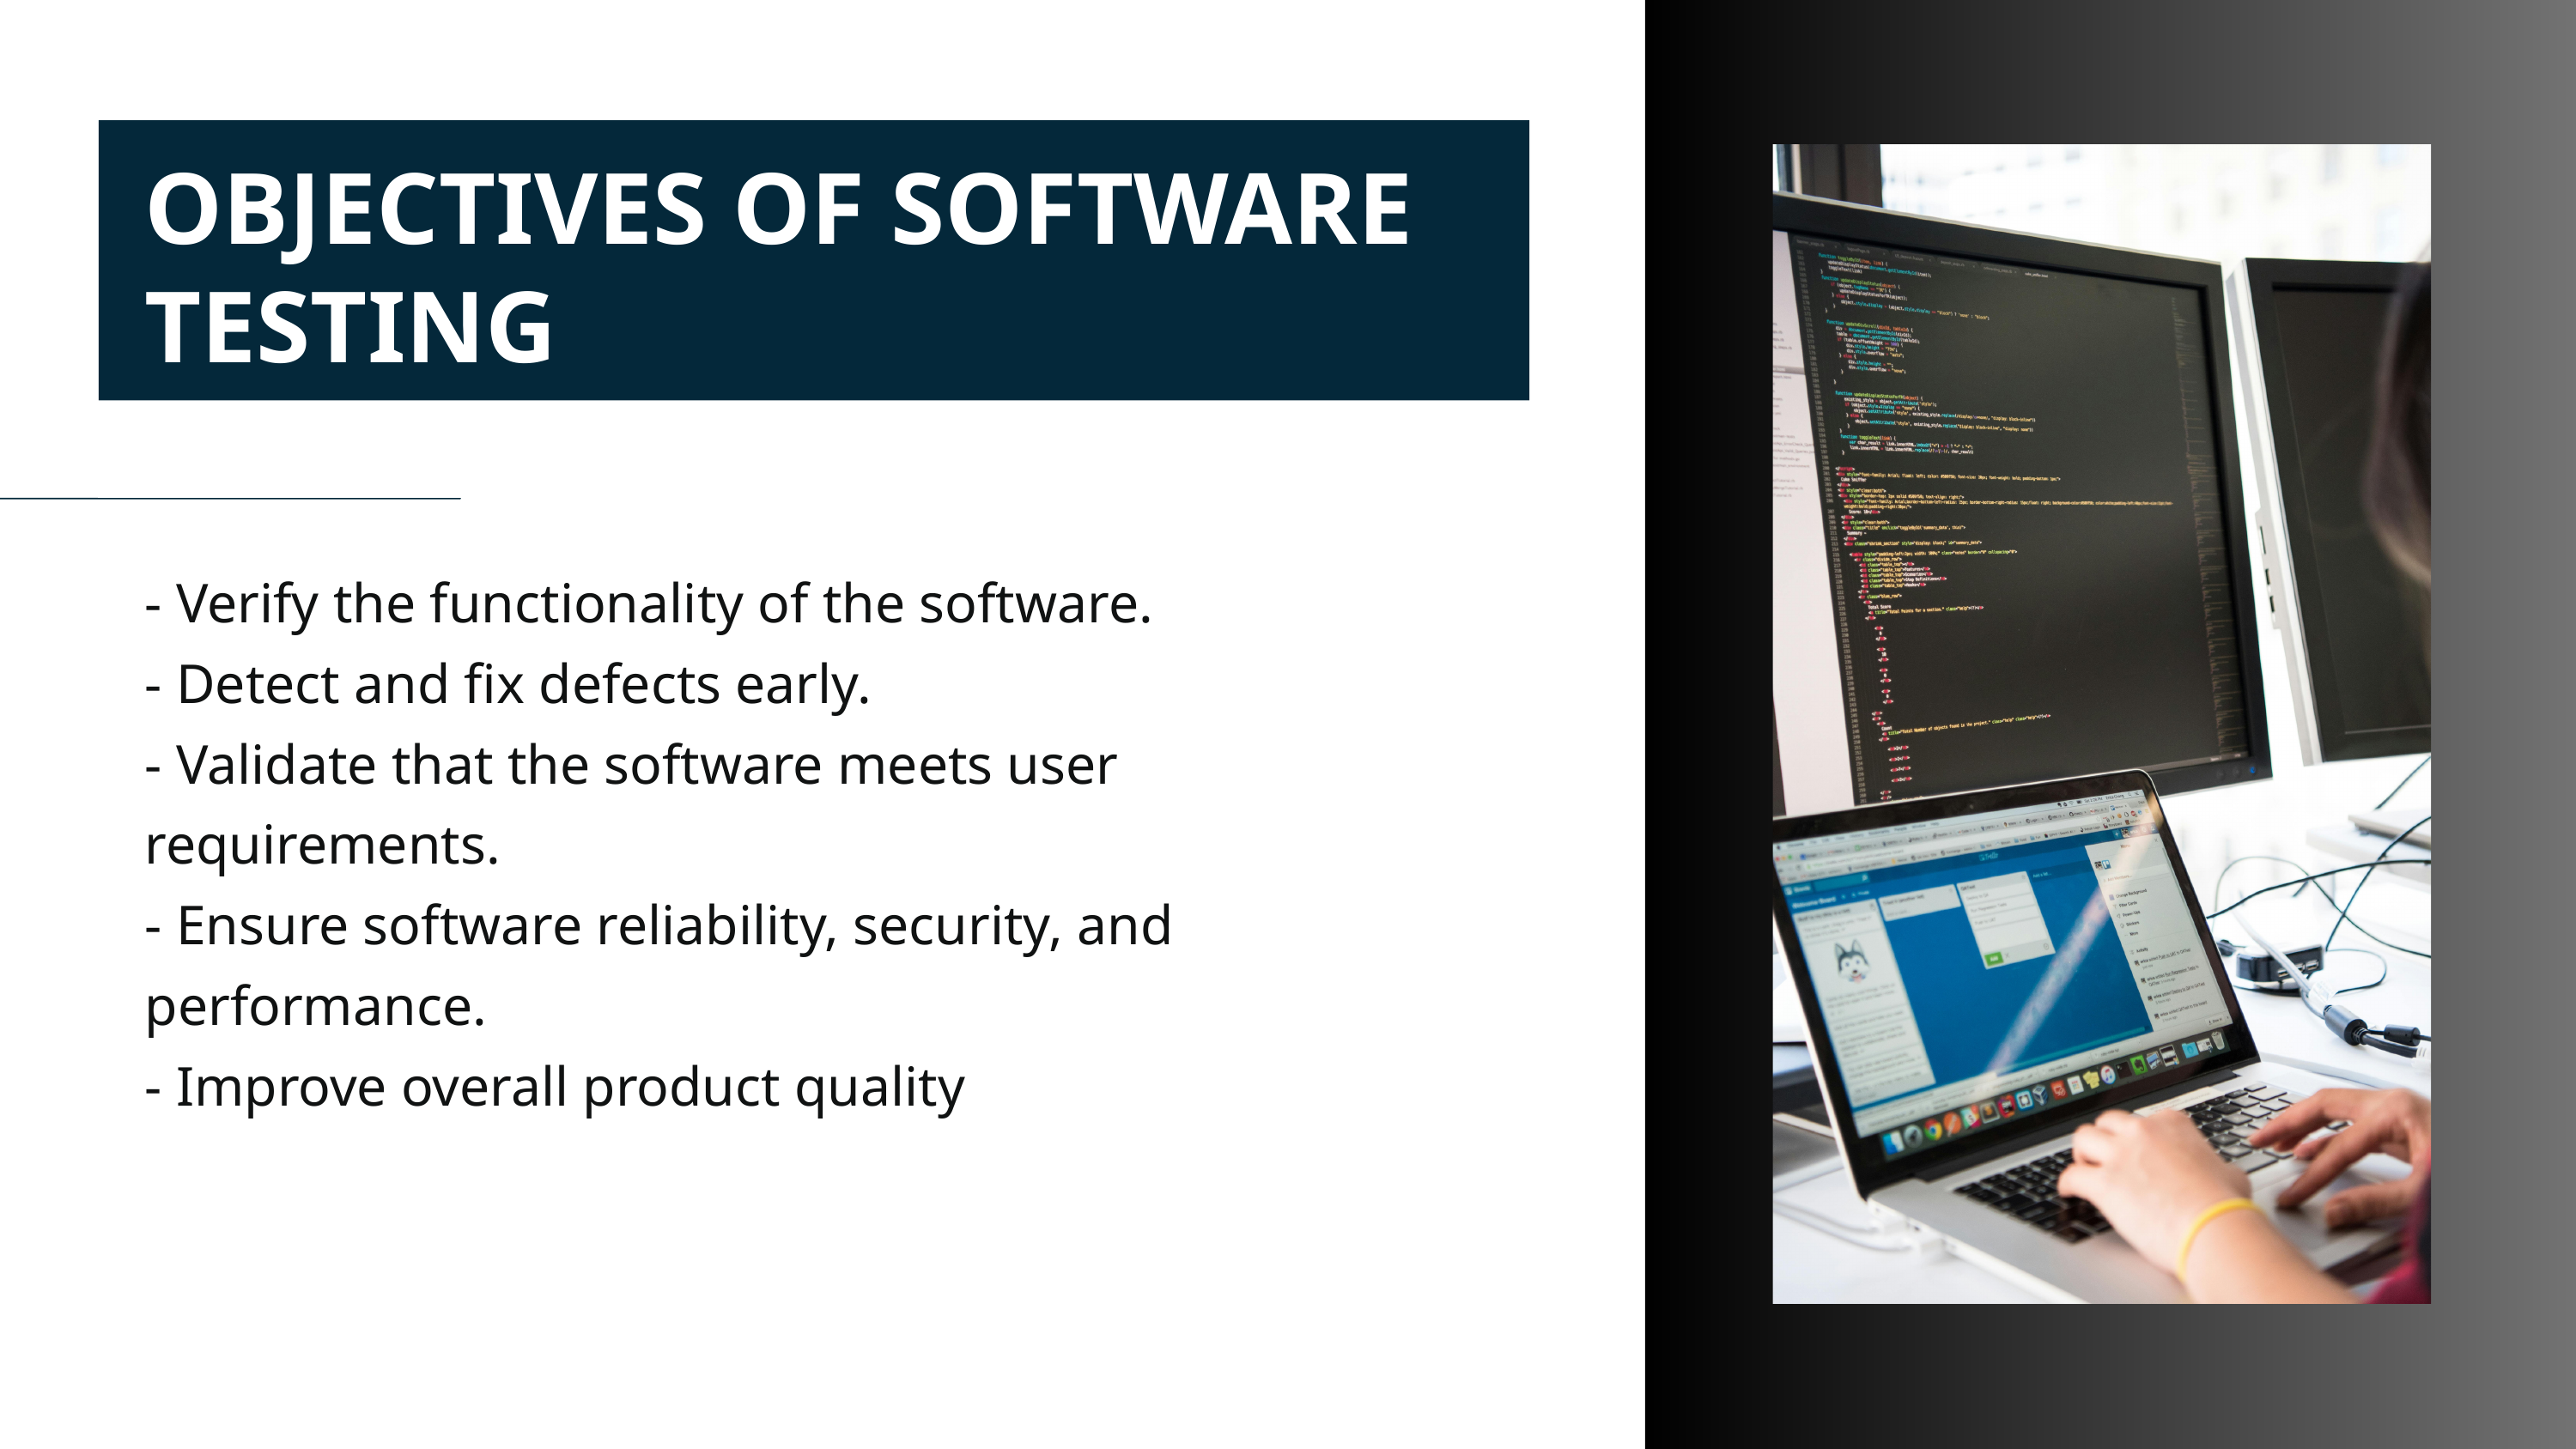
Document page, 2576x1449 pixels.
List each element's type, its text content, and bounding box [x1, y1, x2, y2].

text_box OBJECTIVES OF SOFTWARE TESTING [144, 146, 1471, 383]
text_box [1772, 144, 2432, 1304]
text_box - Verify the functionality of the software. - Detect and fix defects early. - Validate that the software meets user requirements. - Ensure software reliability, security, and performance. - Improve overall product quality [144, 553, 1471, 1117]
text_box [98, 120, 1530, 401]
text_box [1644, 0, 2576, 1449]
